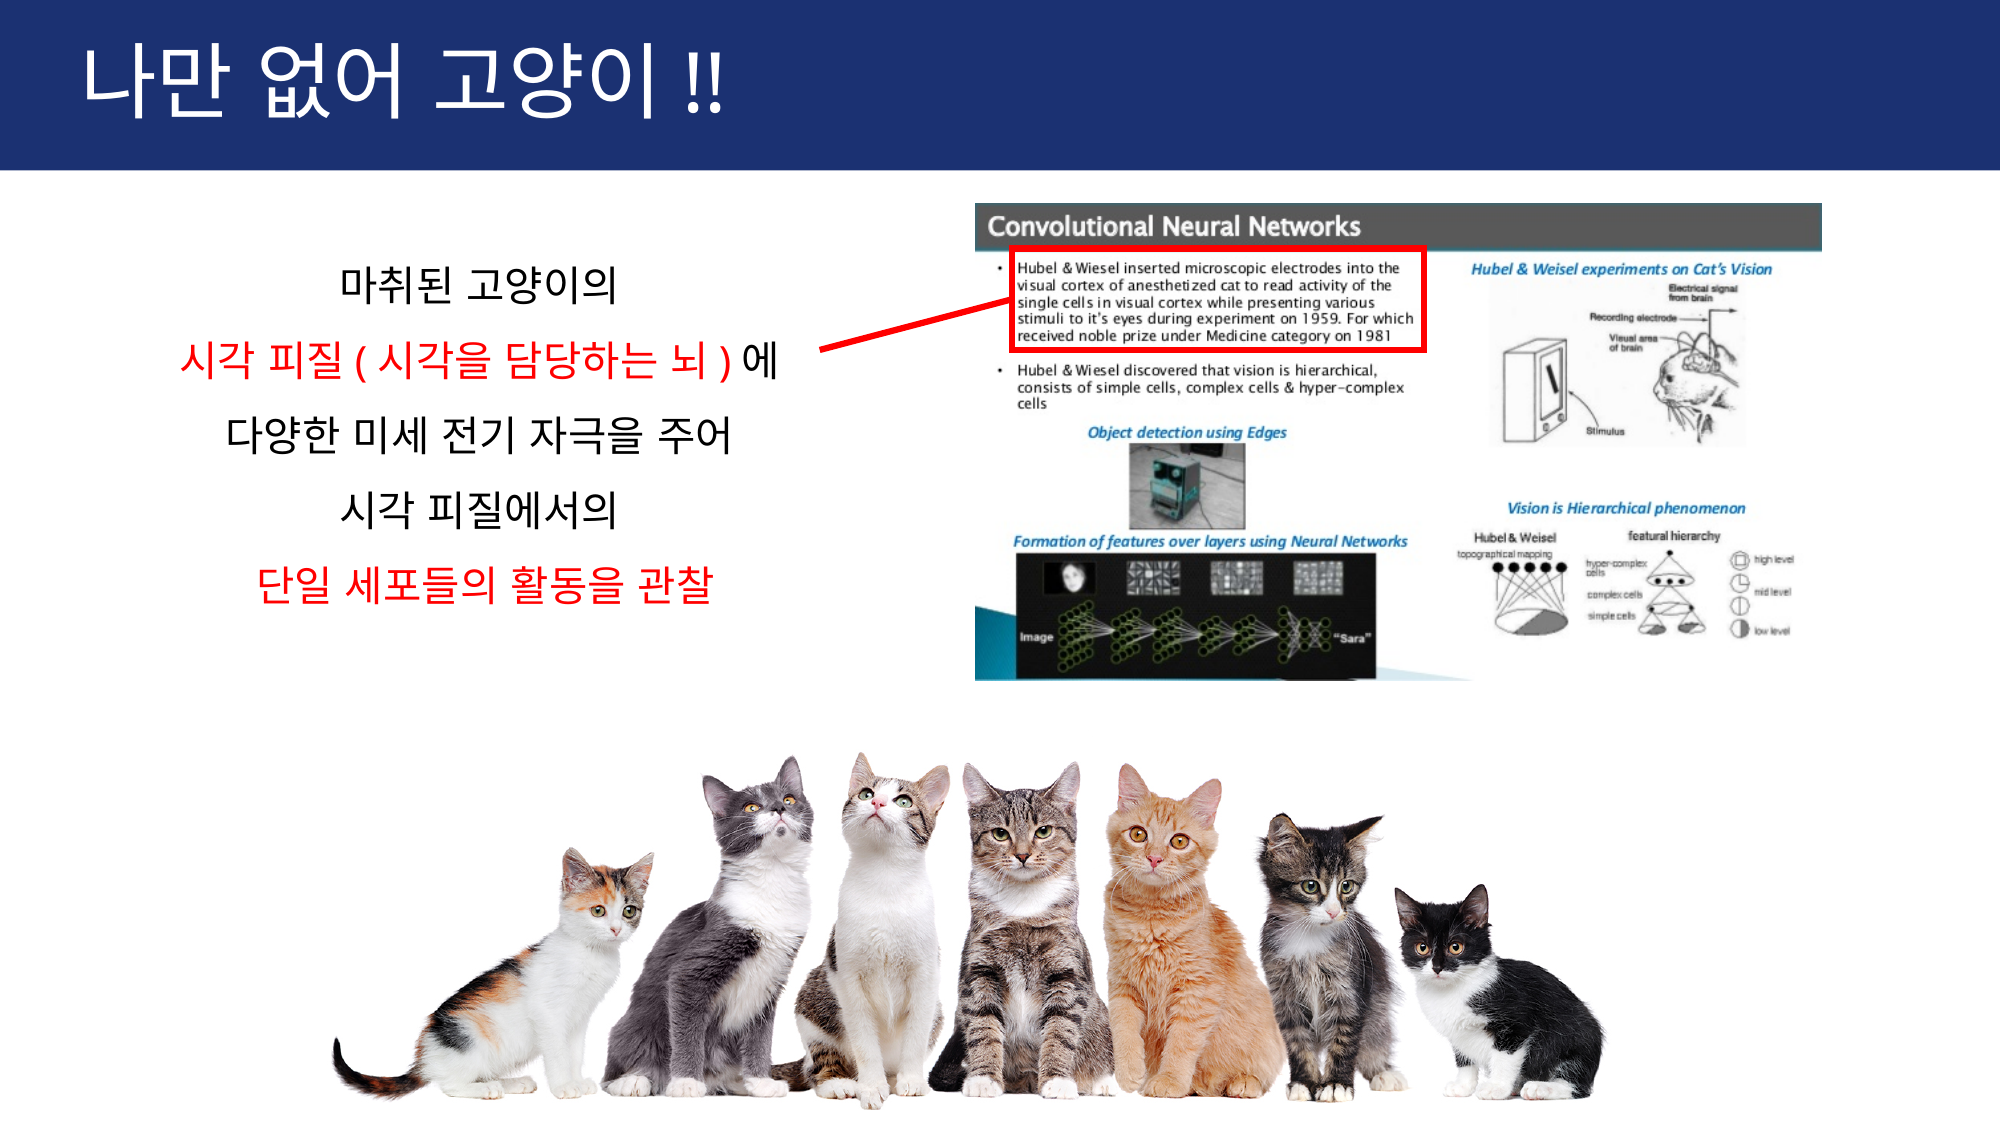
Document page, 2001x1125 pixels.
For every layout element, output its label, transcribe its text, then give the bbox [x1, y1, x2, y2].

picture [975, 203, 1822, 681]
text_box 마취된 고양이의 시각 피질(시각을 담당하는 뇌)에 다양한 미세 전기 자극을 주어 시각 피질에서의 단일 세포들의 활동을 관찰 [46, 227, 925, 618]
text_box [819, 299, 1013, 350]
picture [251, 721, 1700, 1110]
title 나만 없어 고양이!! [65, 7, 1935, 163]
